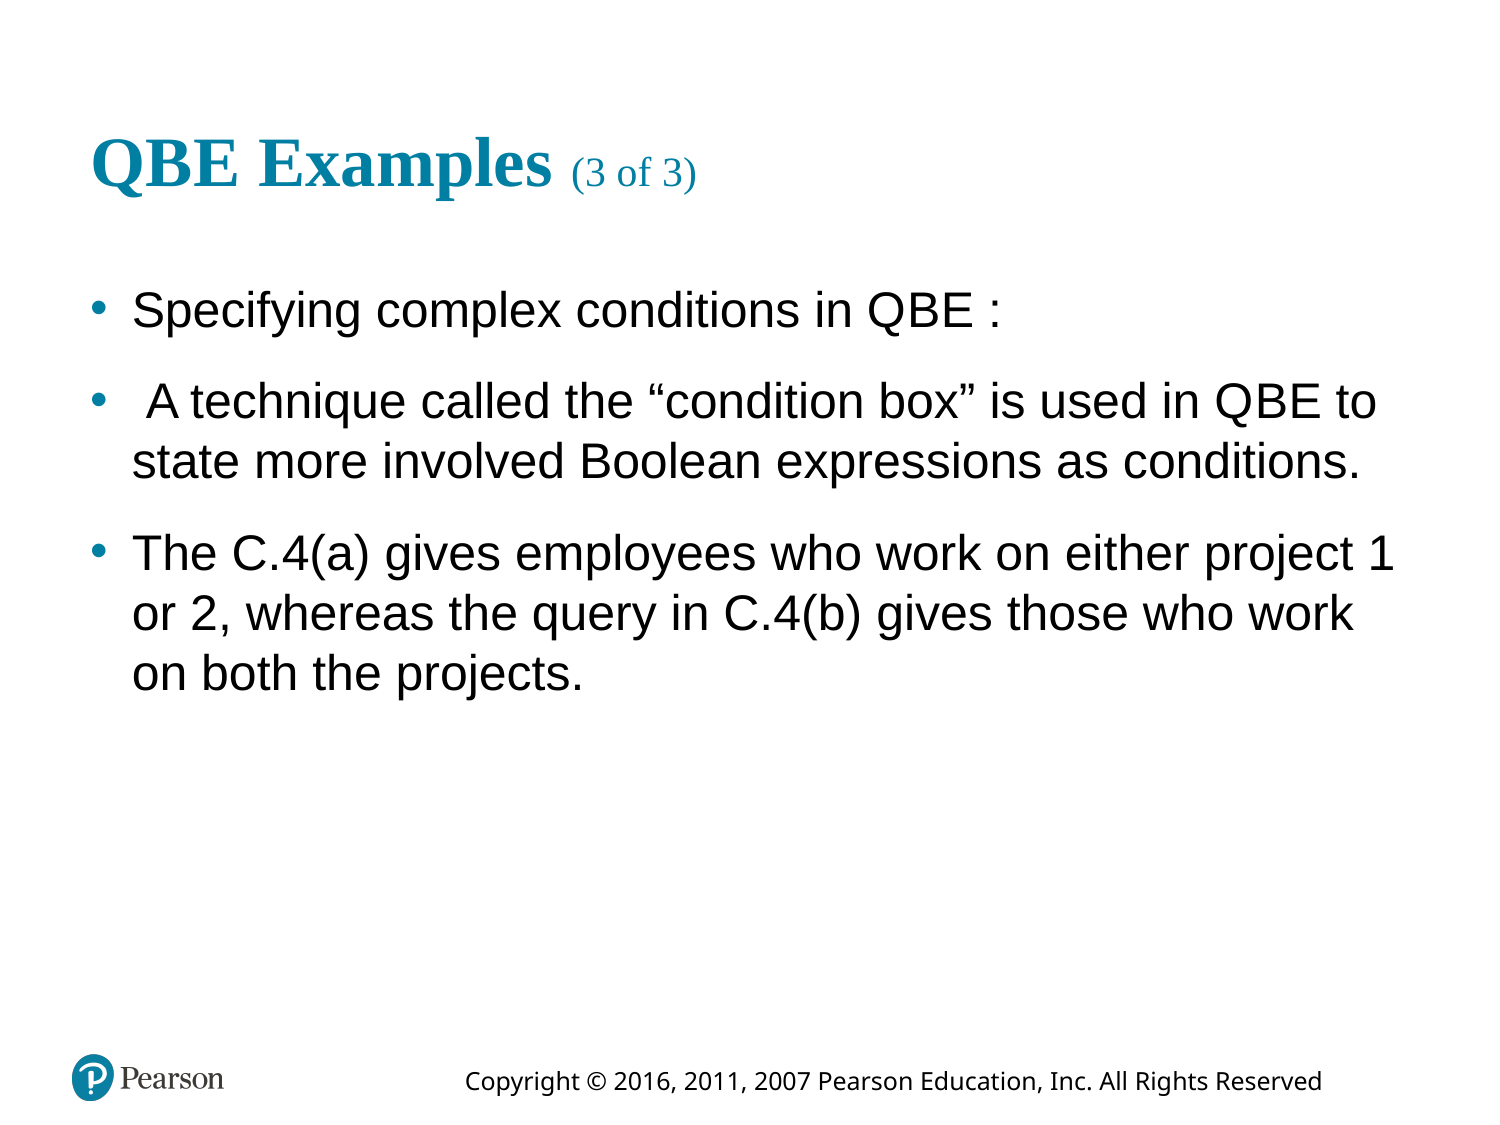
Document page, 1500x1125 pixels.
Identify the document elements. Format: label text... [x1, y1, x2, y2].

picture [72, 1087, 83, 1101]
picture [98, 1054, 224, 1101]
list Specifying complex conditions in Q B E : A technique called the “condition box” is used in Q B E to state more involved Boolean expressions as conditions. The C.4(a) gives employees who work on either project 1 or 2, whereas the query in C.4(b) gives those who work on both the projects. [75, 262, 1425, 1005]
title Q B E Examples (3 of 3) [75, 35, 1425, 216]
picture [72, 1054, 88, 1070]
picture [80, 1063, 106, 1088]
